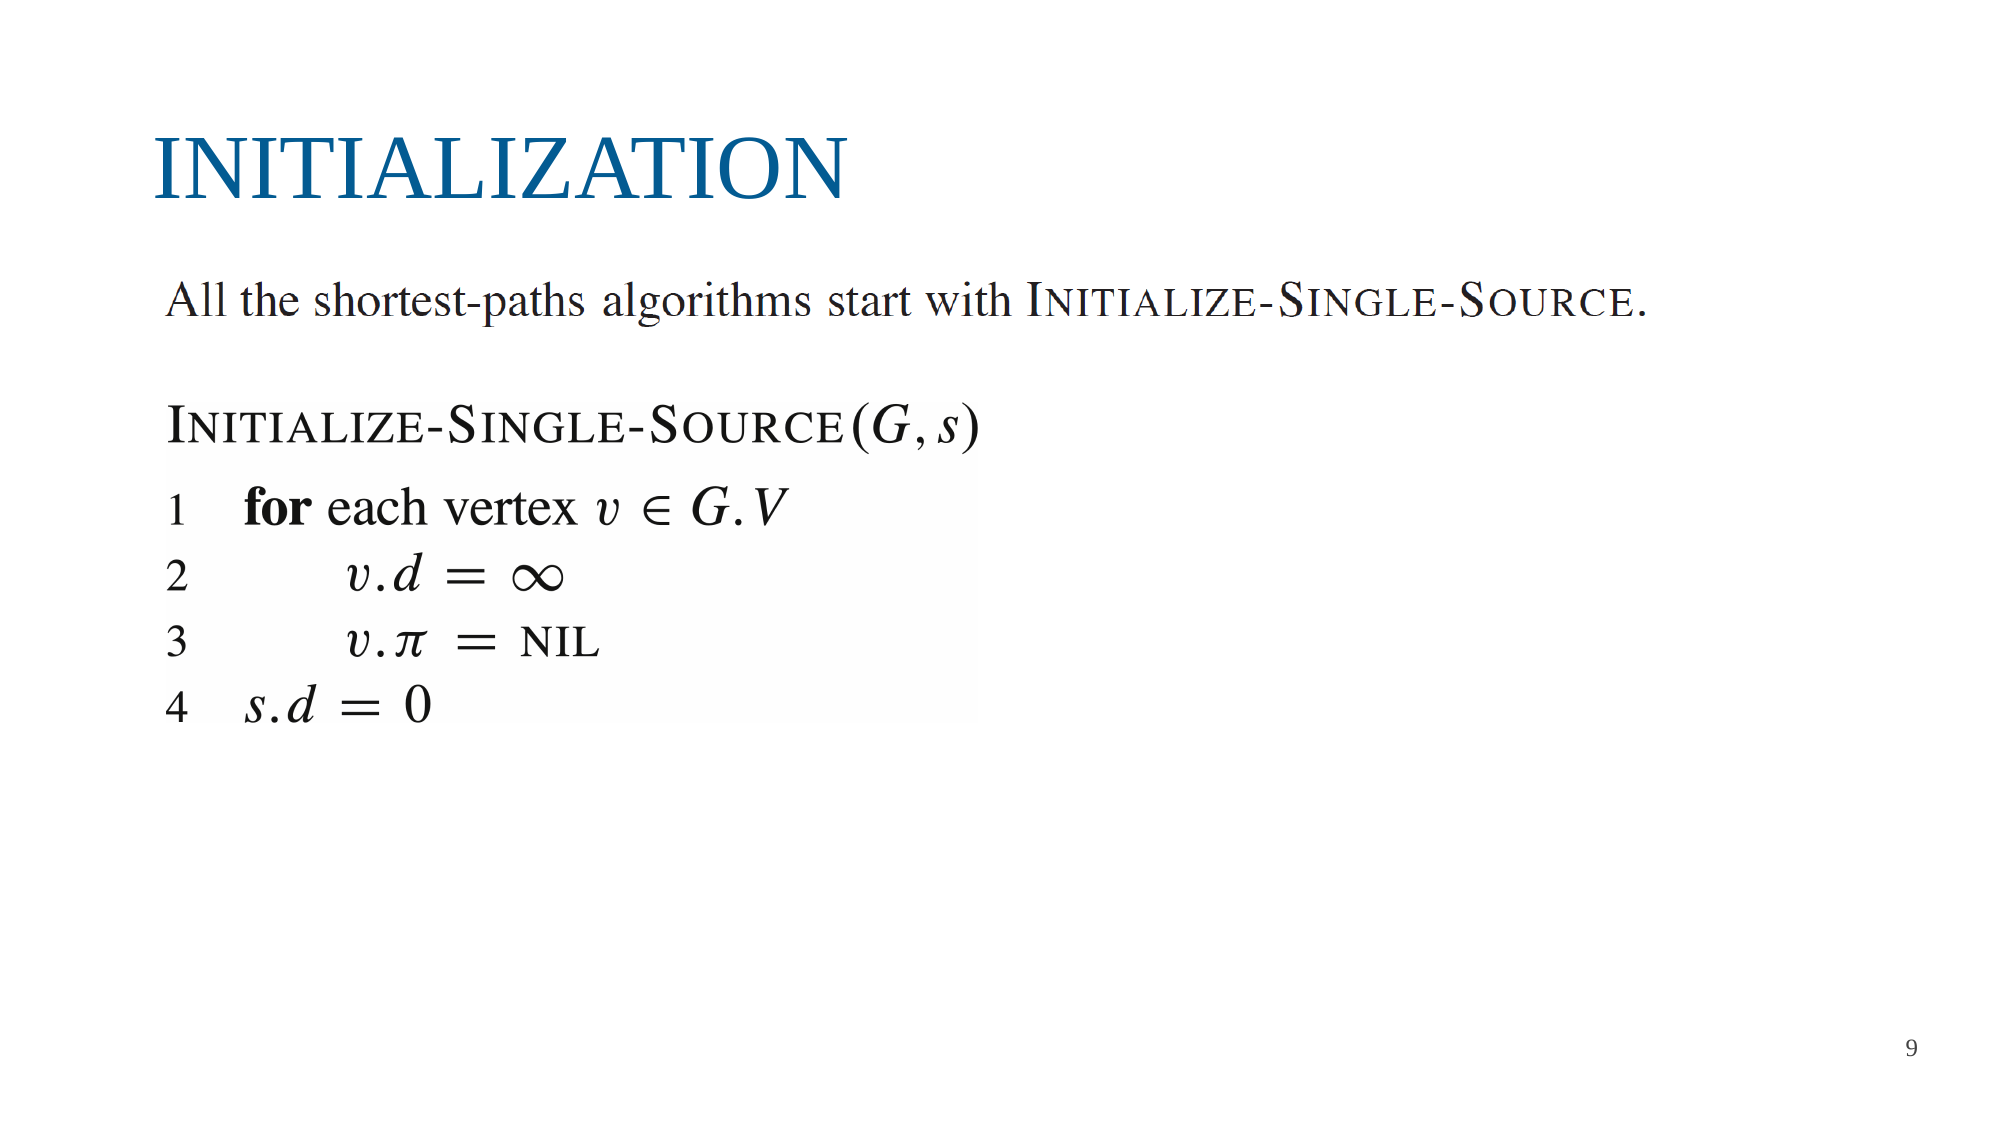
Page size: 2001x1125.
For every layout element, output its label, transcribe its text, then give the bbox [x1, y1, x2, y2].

title INITIALIZATION [137, 59, 1863, 278]
slide_number 9 [1483, 1016, 1934, 1077]
picture [154, 262, 1665, 342]
picture [166, 402, 978, 723]
